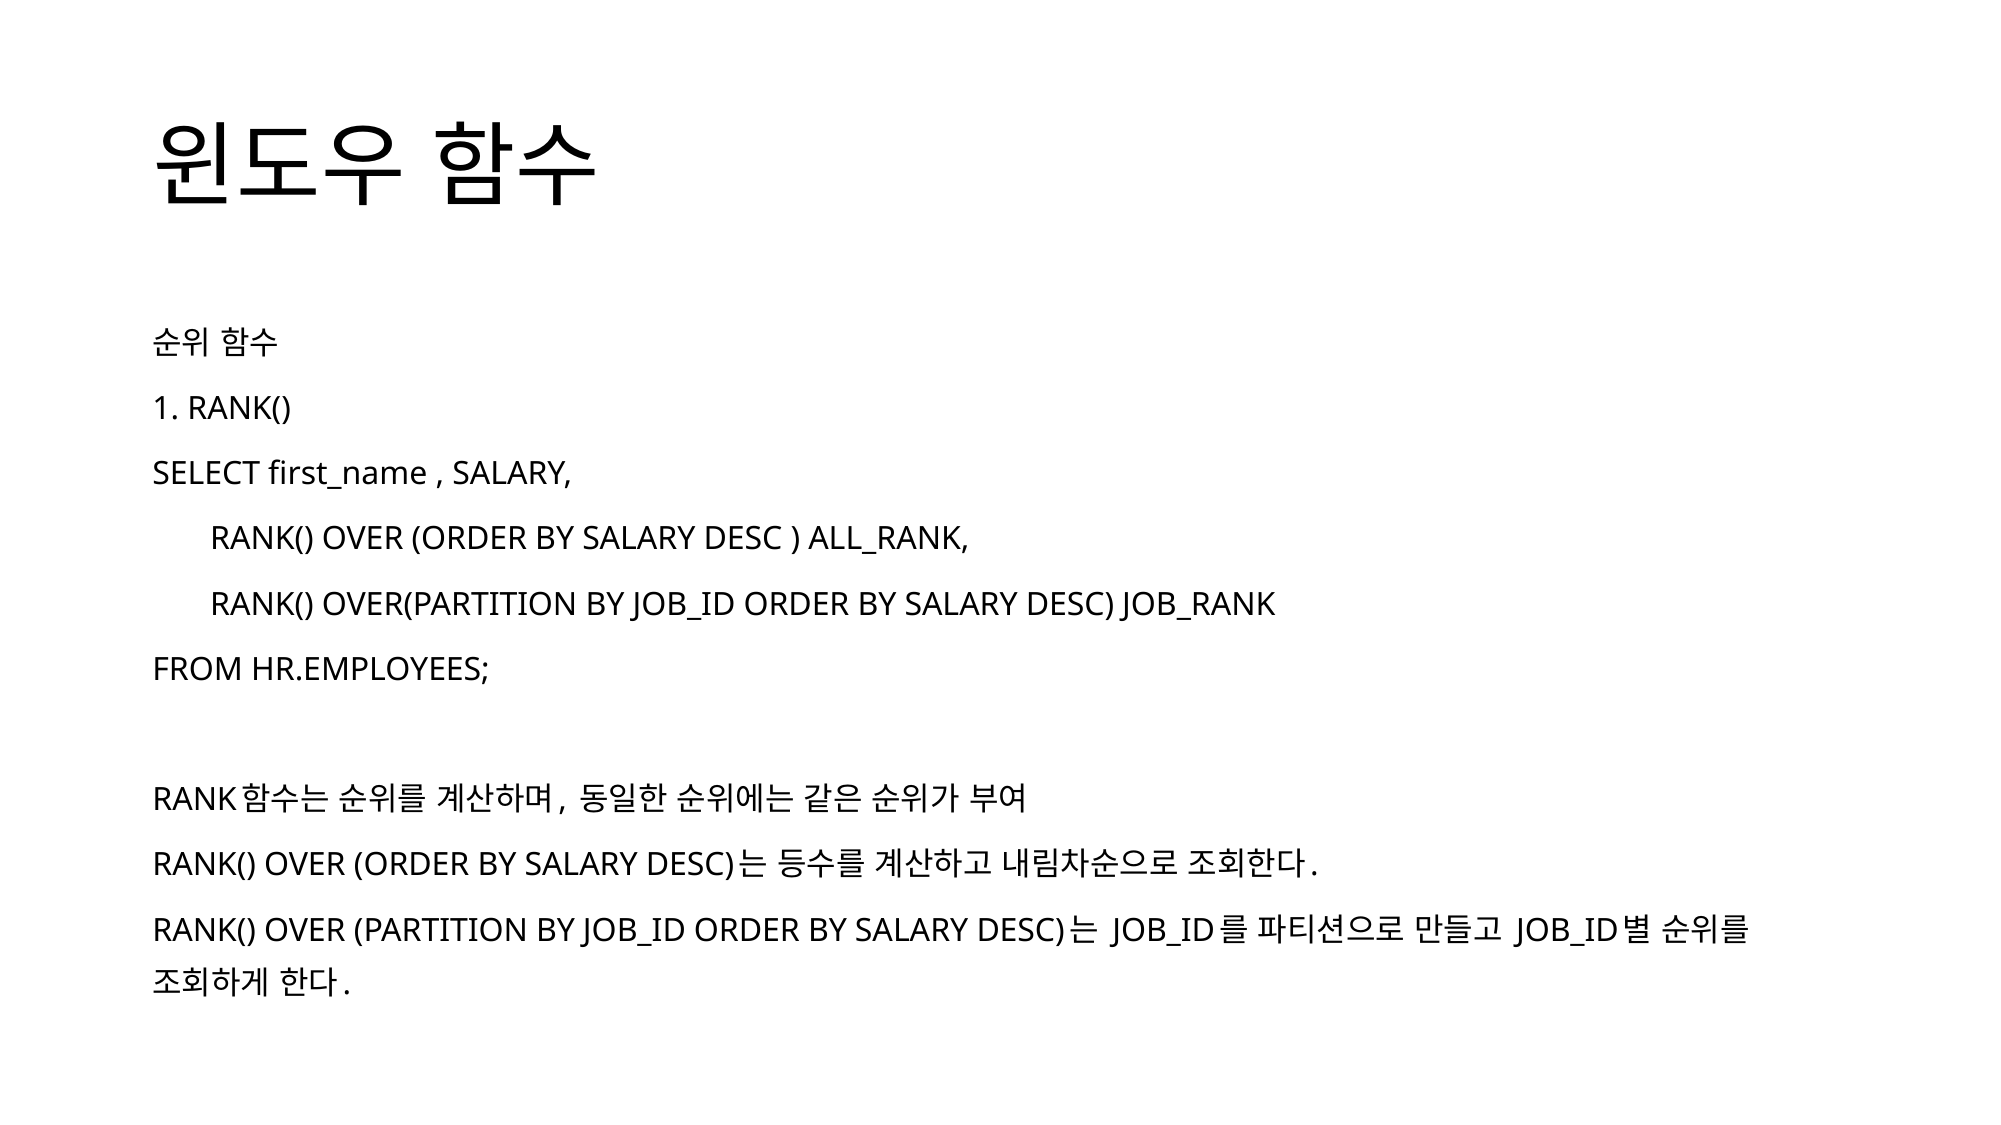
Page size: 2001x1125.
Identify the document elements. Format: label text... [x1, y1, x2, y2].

title 윈도우 함수 [137, 59, 1863, 278]
list 순위 함수 1. RANK() SELECT first_name , SALARY, RANK() OVER (ORDER BY SALARY DESC ) ALL_RANK, RANK() OVER(PARTITION BY JOB_ID ORDER BY SALARY DESC) JOB_RANK FROM HR.EMPLOYEES; RANK함수는 순위를 계산하며, 동일한 순위에는 같은 순위가 부여 RANK() OVER (ORDER BY SALARY DESC)는 등수를 계산하고 내림차순으로 조회한다. RANK() OVER (PARTITION BY JOB_ID ORDER BY SALARY DESC)는 JOB_ID를 파티션으로 만들고 JOB_ID별 순위를 조회하게 한다. [137, 299, 1863, 1014]
